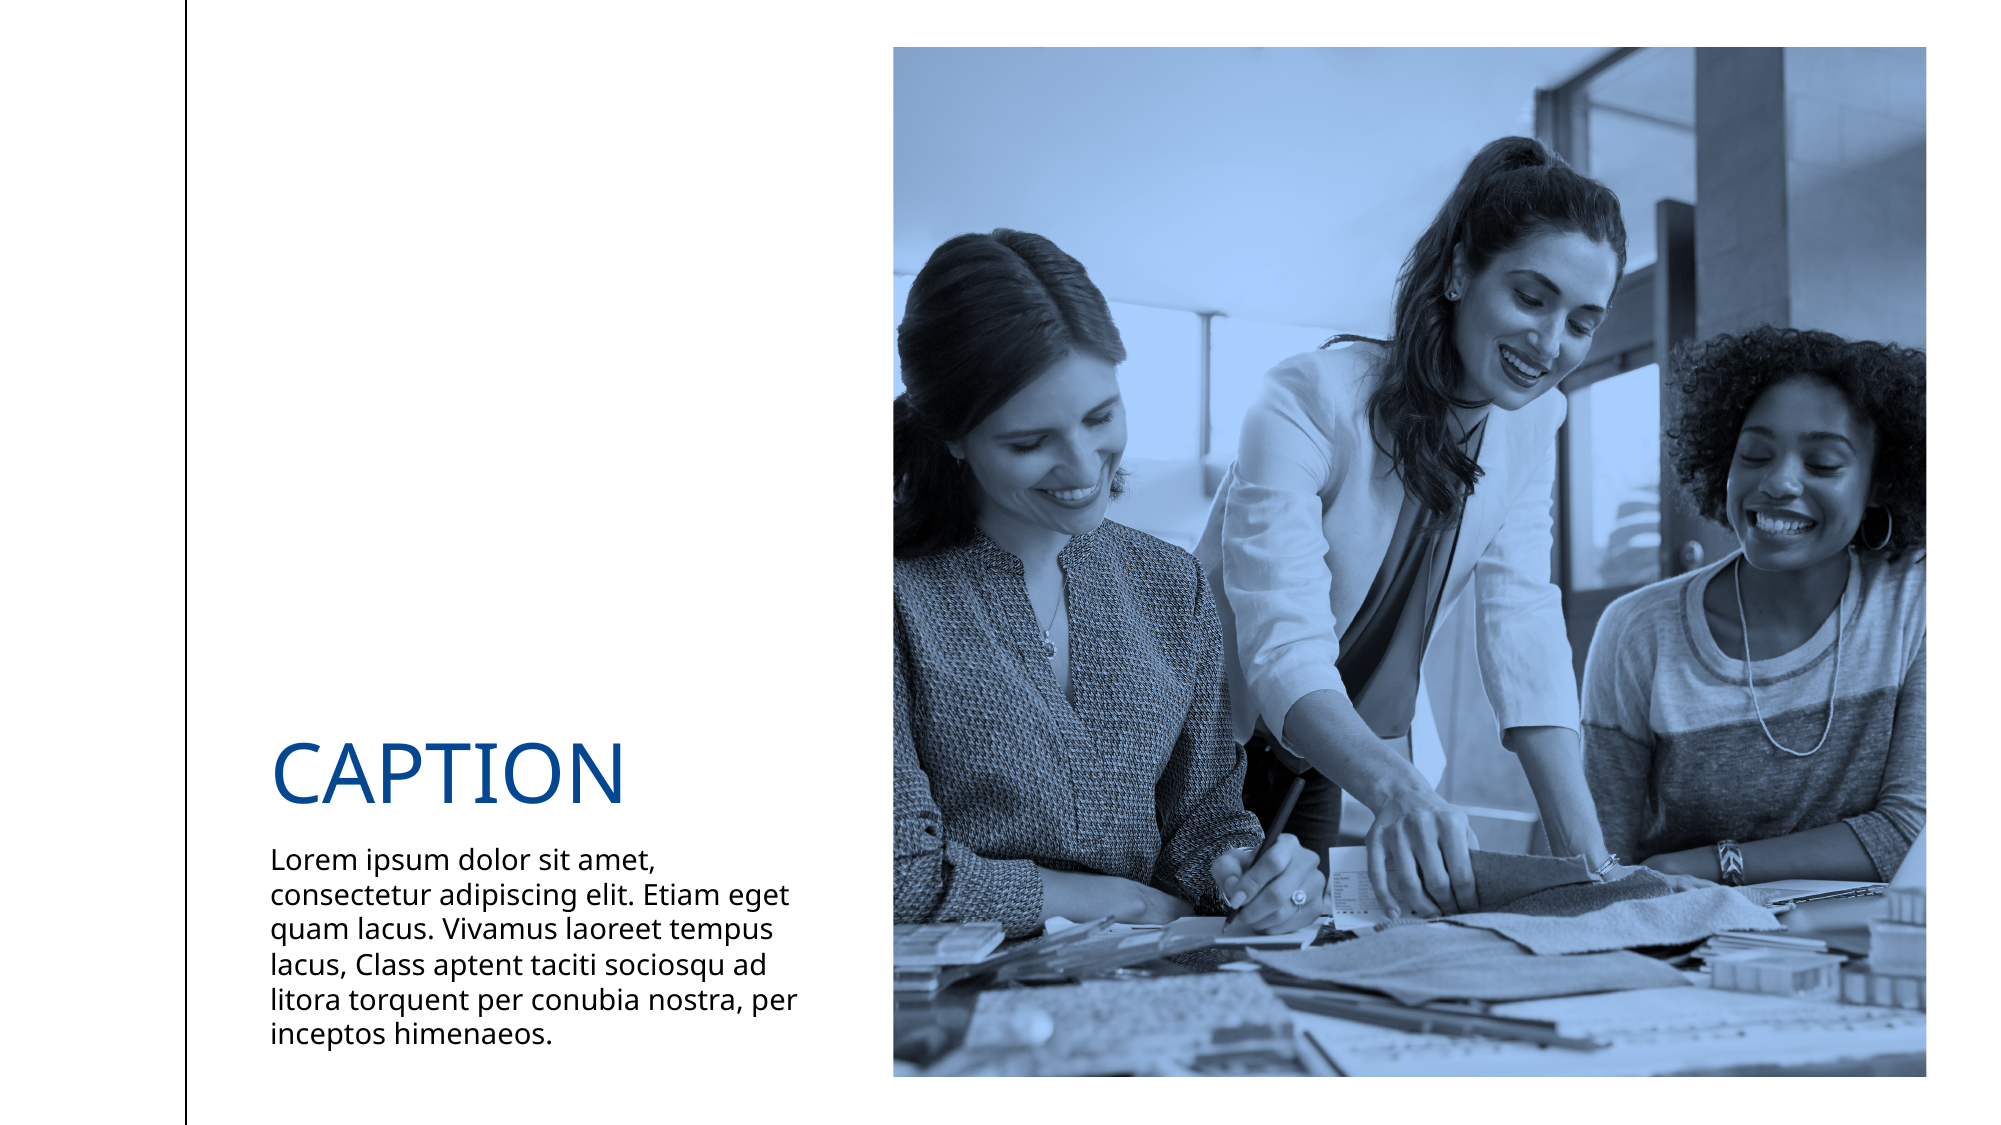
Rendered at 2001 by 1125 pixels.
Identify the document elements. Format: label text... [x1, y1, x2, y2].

title CAPTION [269, 724, 810, 830]
picture [893, 47, 1927, 1077]
list Lorem ipsum dolor sit amet, consectetur adipiscing elit. Etiam eget quam lacus. Vivamus laoreet tempus lacus, Class aptent taciti sociosqu ad litora torquent per conubia nostra, per inceptos himenaeos. [269, 833, 810, 1077]
